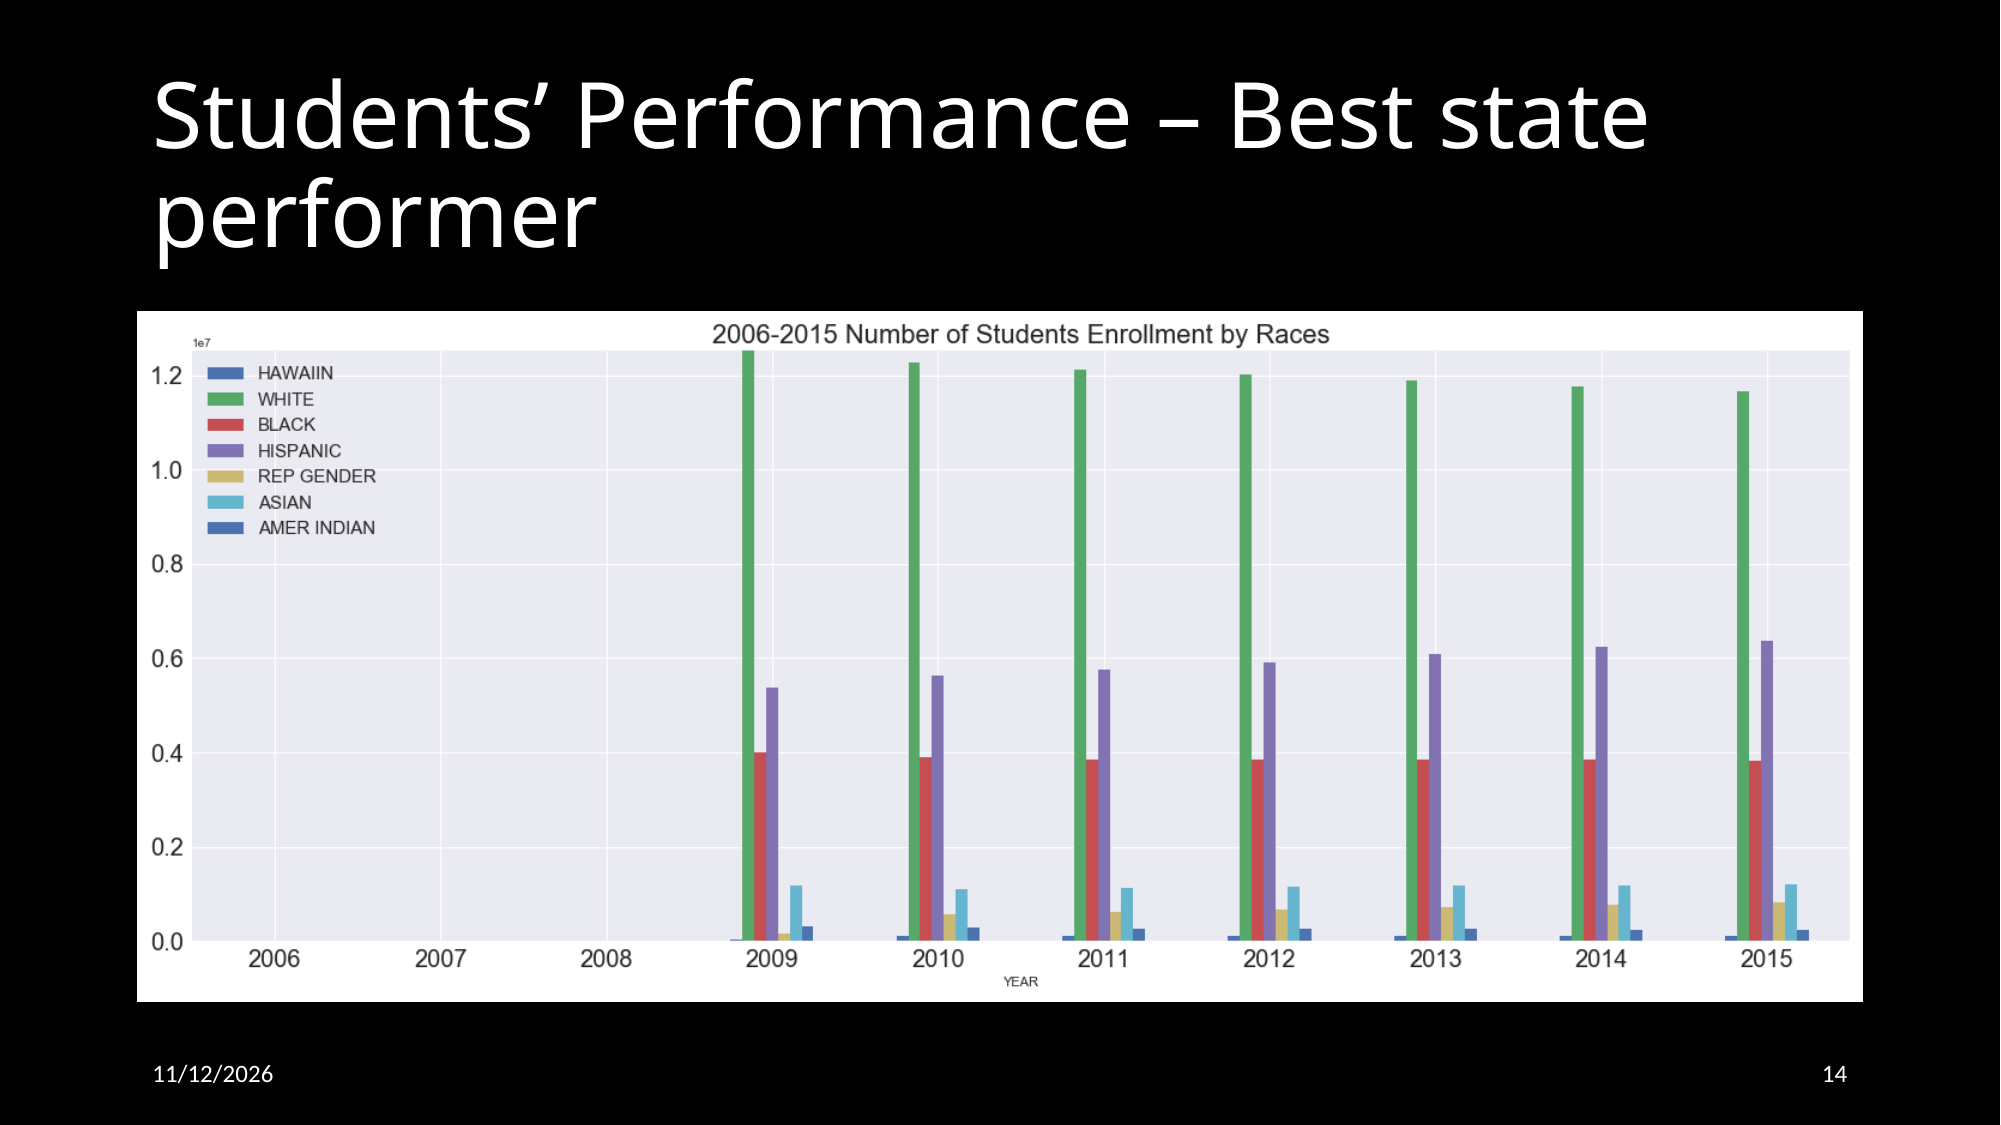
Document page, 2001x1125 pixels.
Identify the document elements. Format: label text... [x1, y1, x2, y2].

slide_number 15 [1412, 1042, 1863, 1103]
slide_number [137, 1042, 588, 1103]
title Students’ Performance – Best state performer [137, 59, 1863, 278]
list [137, 311, 1863, 1002]
